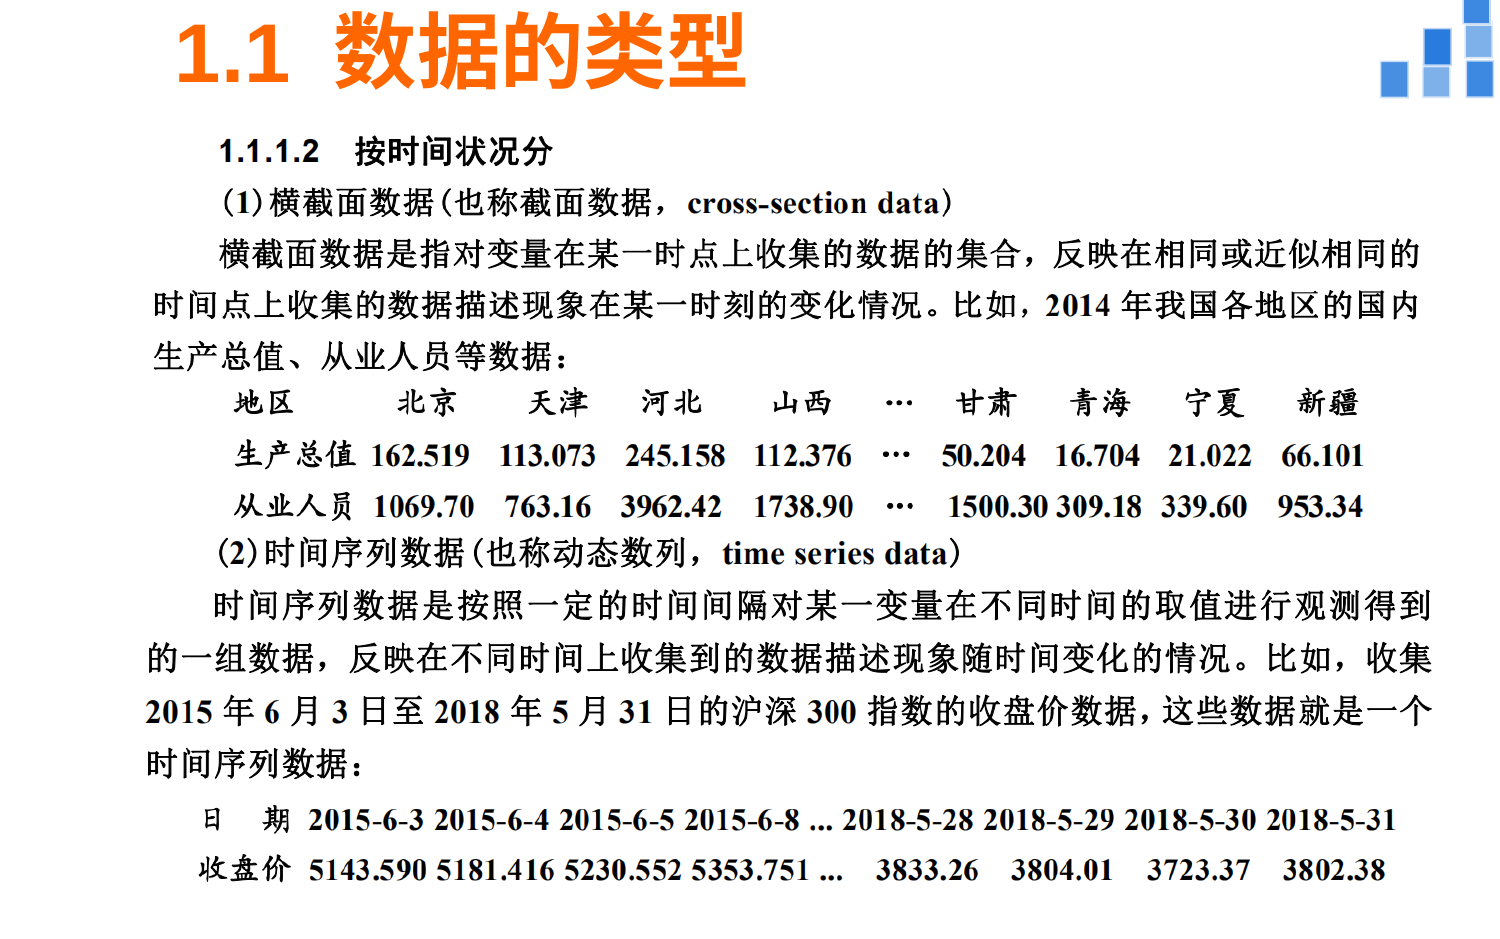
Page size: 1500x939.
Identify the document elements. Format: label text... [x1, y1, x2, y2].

picture [196, 796, 1399, 887]
picture [144, 126, 1438, 787]
title 1.1 数据的类型 [159, 15, 778, 83]
